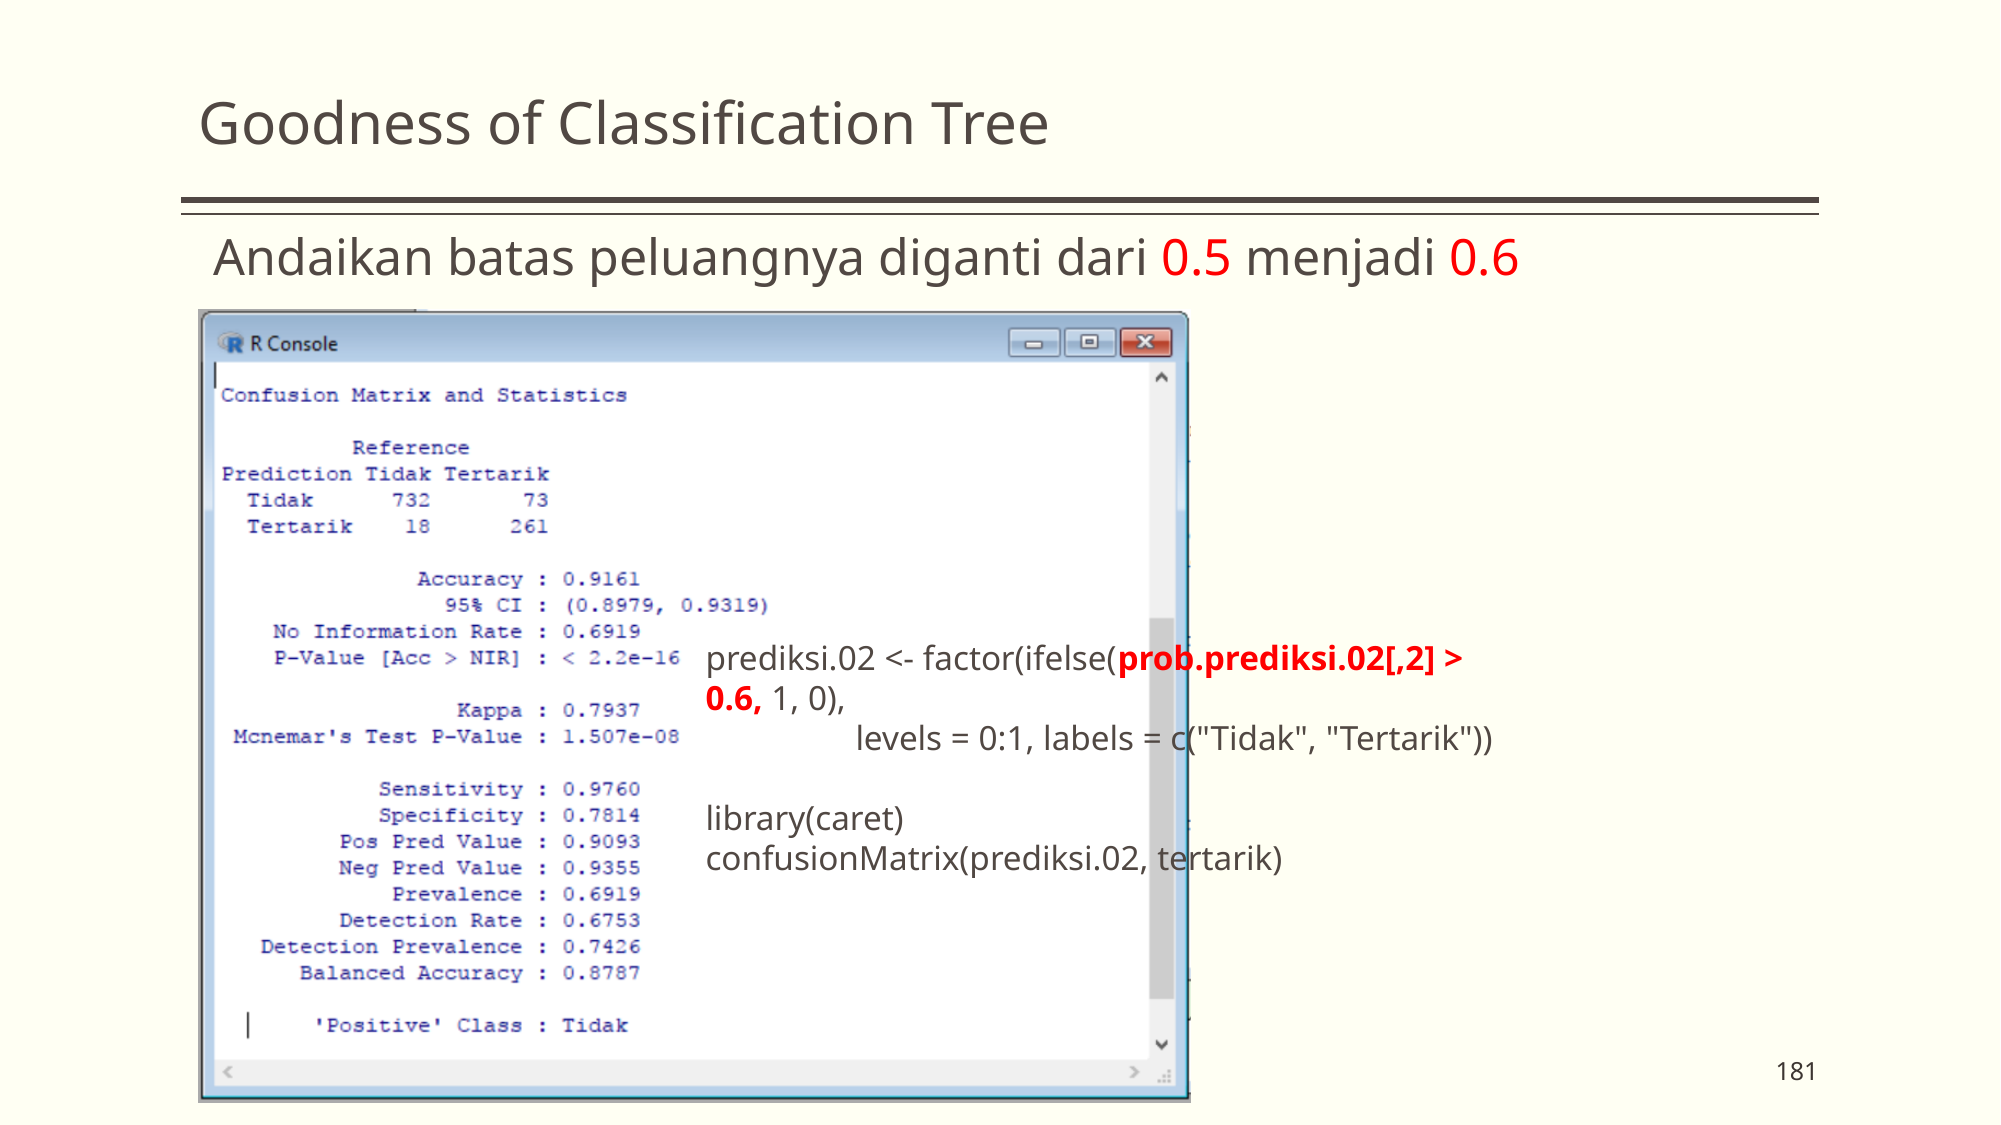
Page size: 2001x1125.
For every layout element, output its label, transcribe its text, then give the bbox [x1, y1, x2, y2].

slide_number 181 [1518, 1042, 1819, 1103]
title Goodness of Classification Tree [198, 30, 1493, 165]
text_box Andaikan batas peluangnya diganti dari 0.5 menjadi 0.6 [198, 217, 1569, 293]
text_box prediksi.02 <- factor(ifelse(prob.prediksi.02[,2] > 0.6, 1, 0), levels = 0:1, labels = c("Tidak", "Tertarik")) library(caret) confusionMatrix(prediksi.02, tertarik) [1196, 629, 1536, 885]
picture [198, 309, 1191, 1103]
